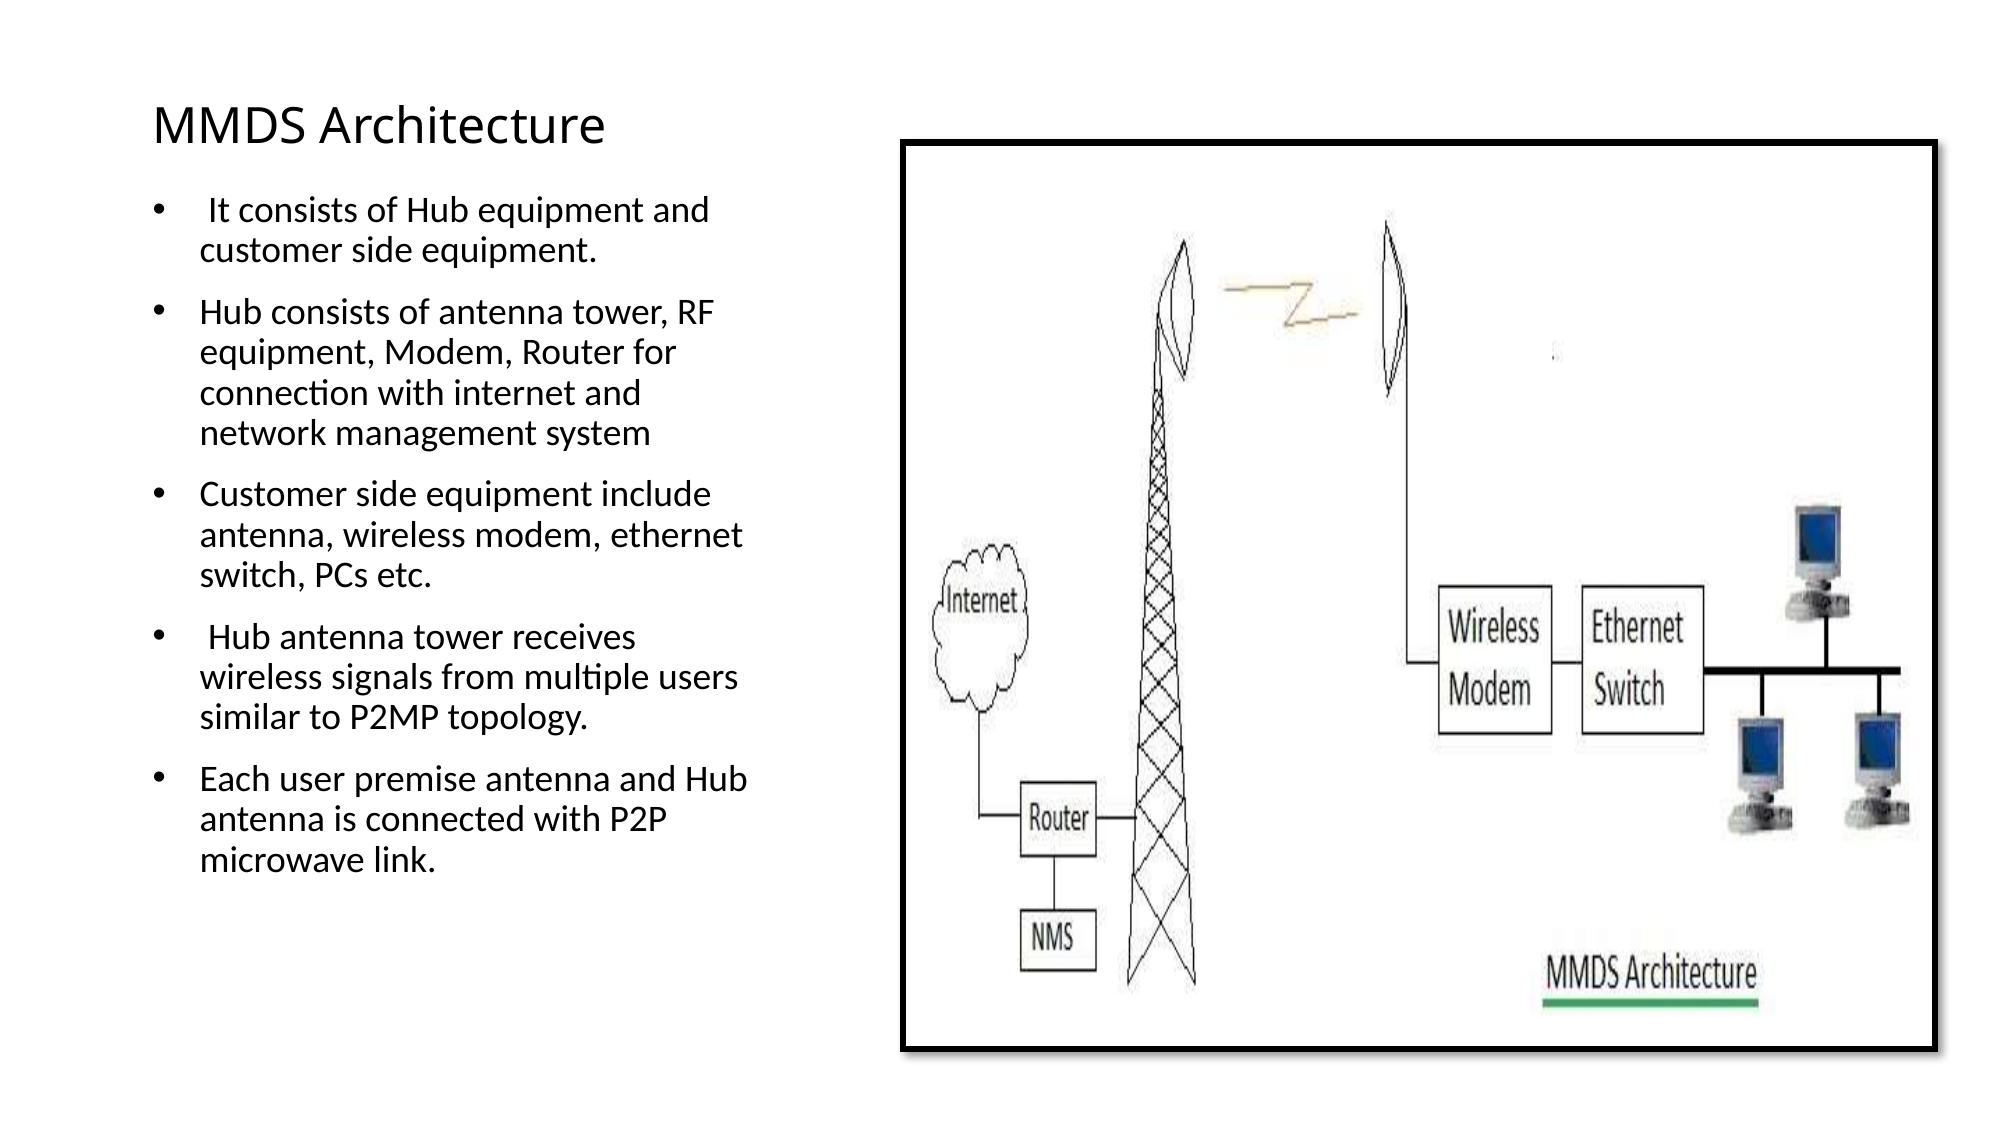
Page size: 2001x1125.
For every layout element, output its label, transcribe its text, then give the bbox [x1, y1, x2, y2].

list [906, 145, 1933, 1046]
list It consists of Hub equipment and customer side equipment. Hub consists of antenna tower, RF equipment, Modem, Router for connection with internet and network management system Customer side equipment include antenna, wireless modem, ethernet switch, PCs etc. Hub antenna tower receives wireless signals from multiple users similar to P2MP topology. Each user premise antenna and Hub antenna is connected with P2P microwave link. [137, 182, 783, 1125]
title MMDS Architecture [137, 75, 783, 162]
